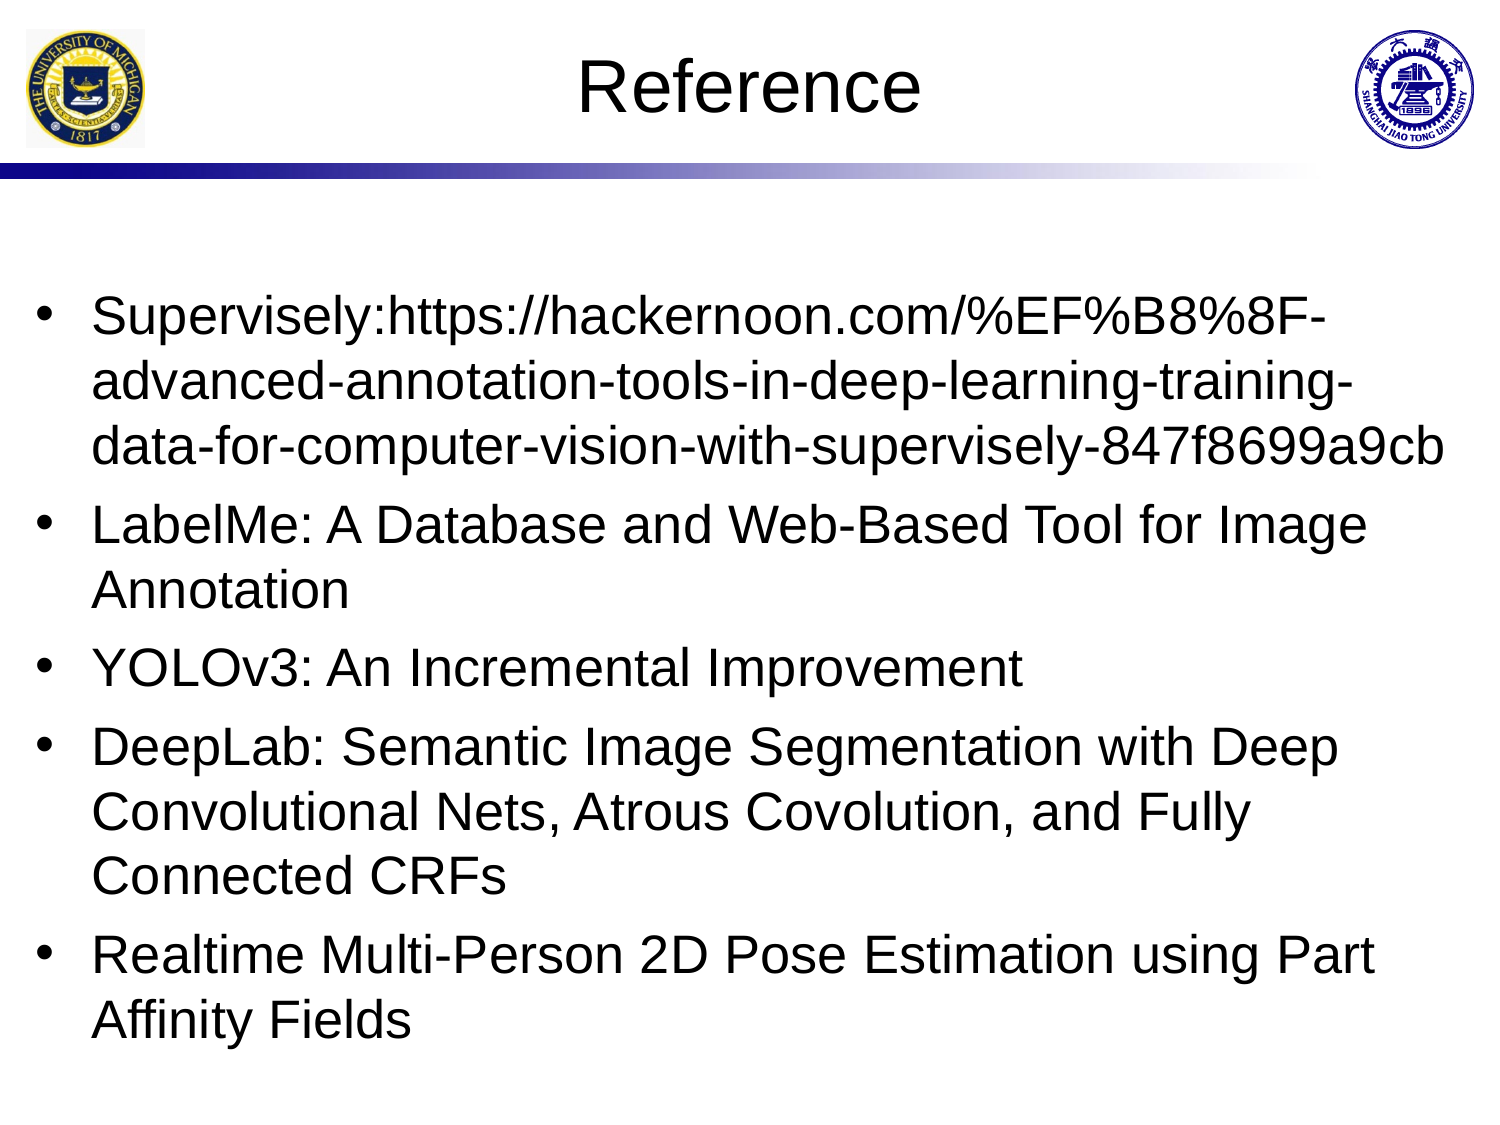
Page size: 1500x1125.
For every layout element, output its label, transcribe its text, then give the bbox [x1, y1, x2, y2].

text_box Reference [159, 30, 1341, 135]
picture [0, 163, 1371, 179]
picture [1355, 30, 1474, 149]
text_box Supervisely:https://hackernoon.com/%EF%B8%8F-advanced-annotation-tools-in-deep-learning-training-data-for-computer-vision-with-supervisely-847f8699a9cb LabelMe: A Database and Web-Based Tool for Image Annotation YOLOv3: An Incremental Improvement DeepLab: Semantic Image Segmentation with Deep Convolutional Nets, Atrous Covolution, and Fully Connected CRFs Realtime Multi-Person 2D Pose Estimation using Part Affinity Fields [26, 193, 1474, 1050]
picture [26, 29, 145, 148]
